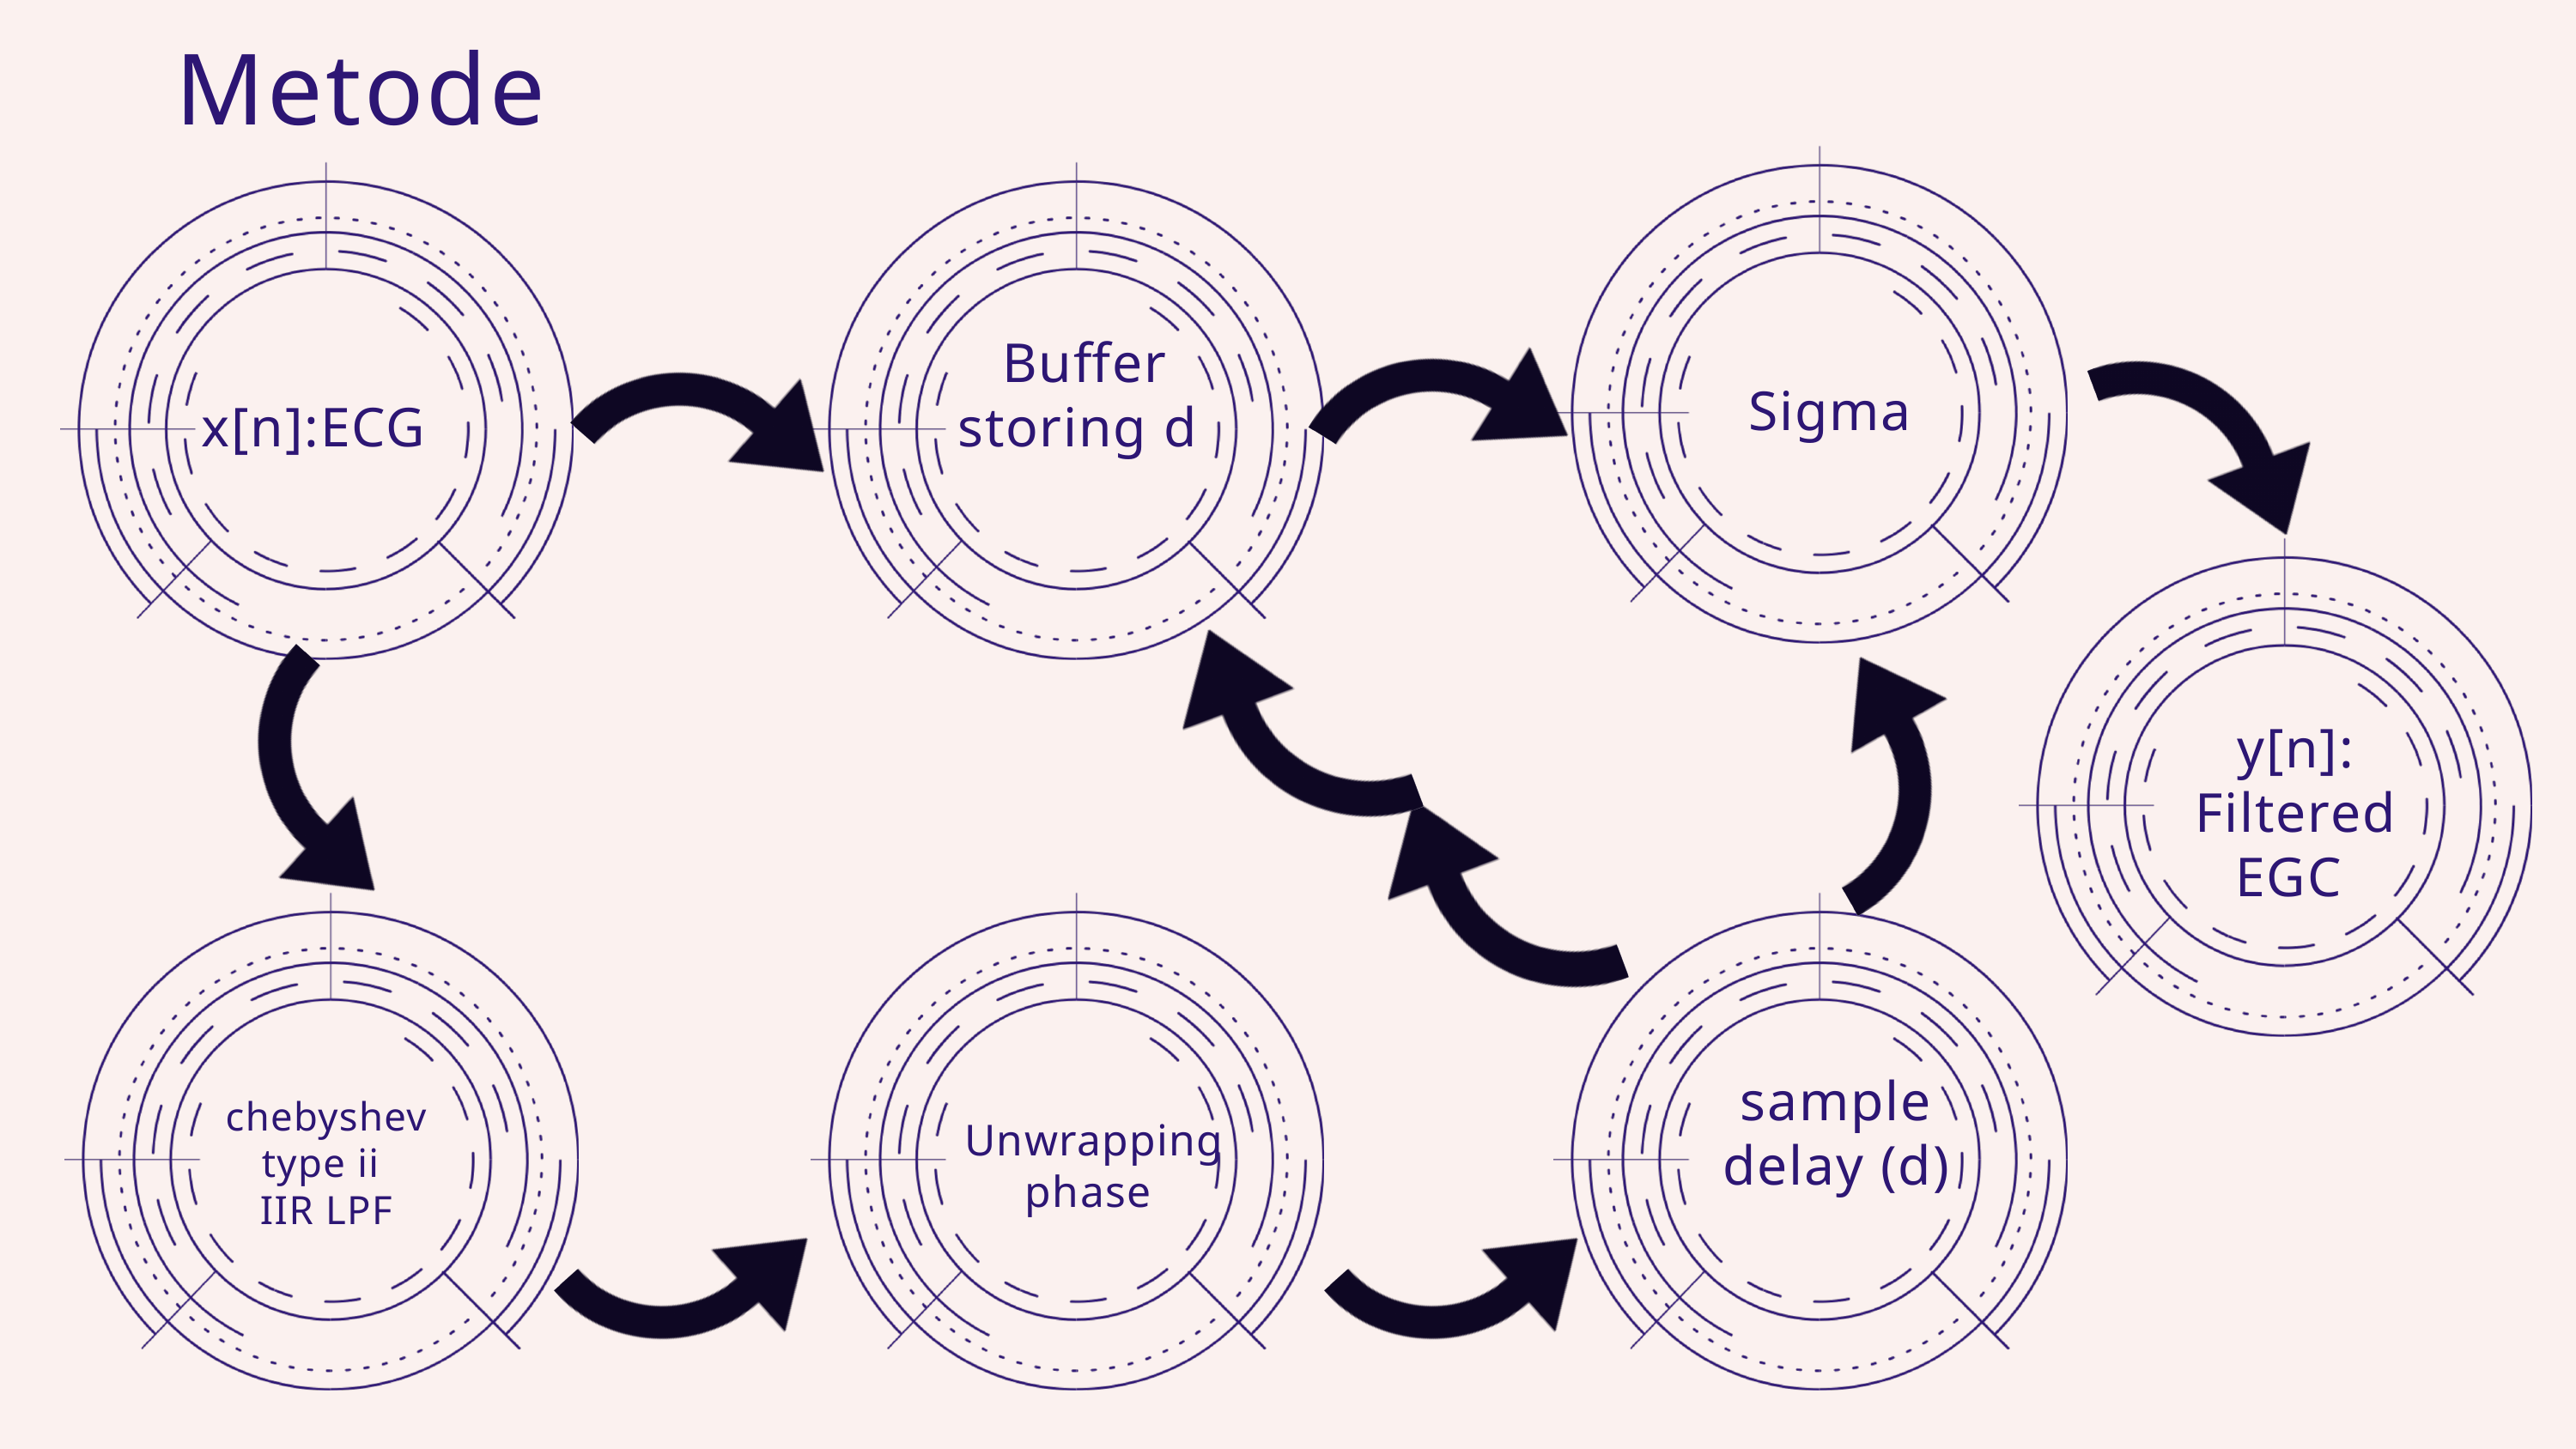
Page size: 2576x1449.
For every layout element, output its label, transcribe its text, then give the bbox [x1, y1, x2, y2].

text_box Metode [175, 27, 1811, 145]
picture [60, 137, 2532, 1428]
